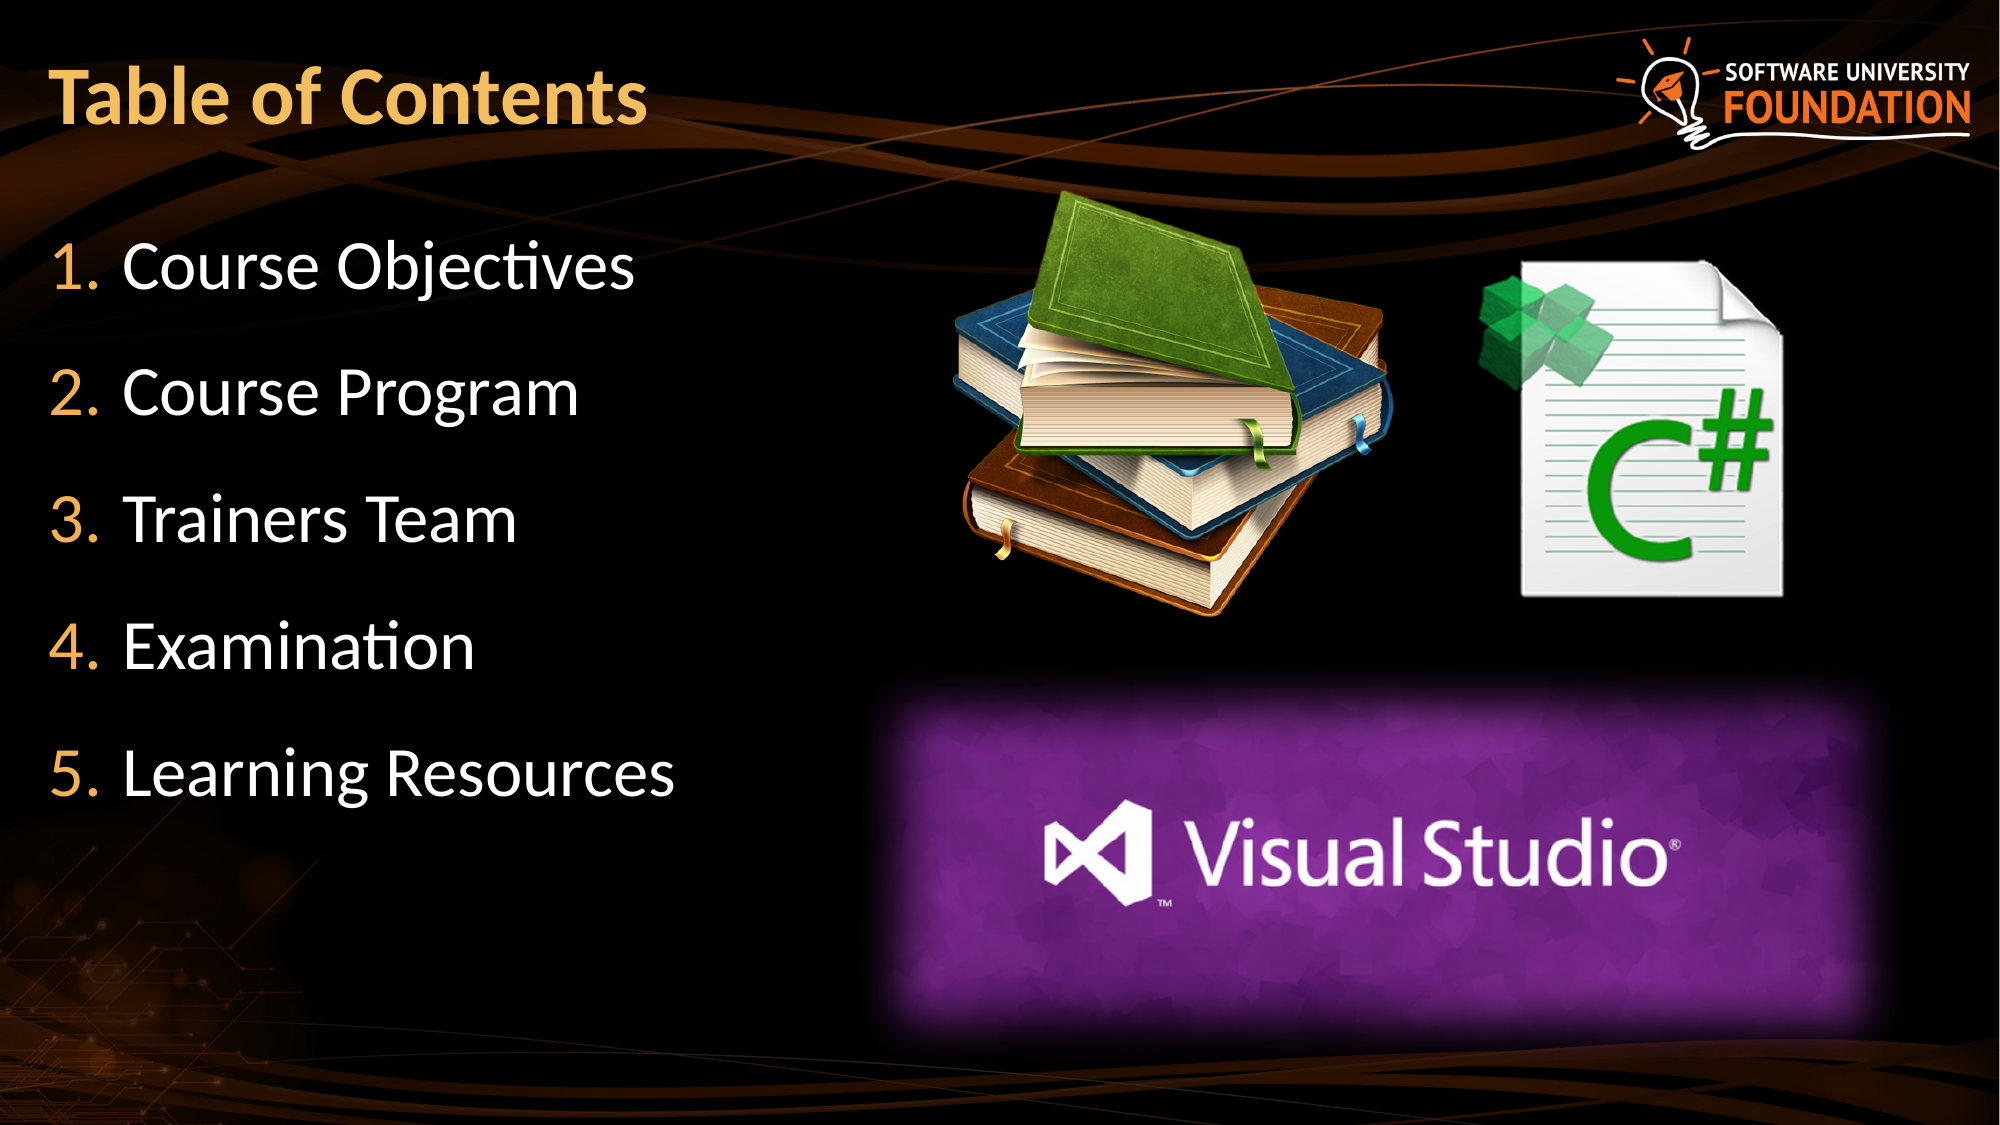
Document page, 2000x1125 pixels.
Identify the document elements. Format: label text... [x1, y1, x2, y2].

picture [0, 0, 2000, 1125]
list Course Objectives Course Program Trainers Team Examination Learning Resources [31, 195, 1968, 1103]
title Table of Contents [30, 6, 1602, 189]
